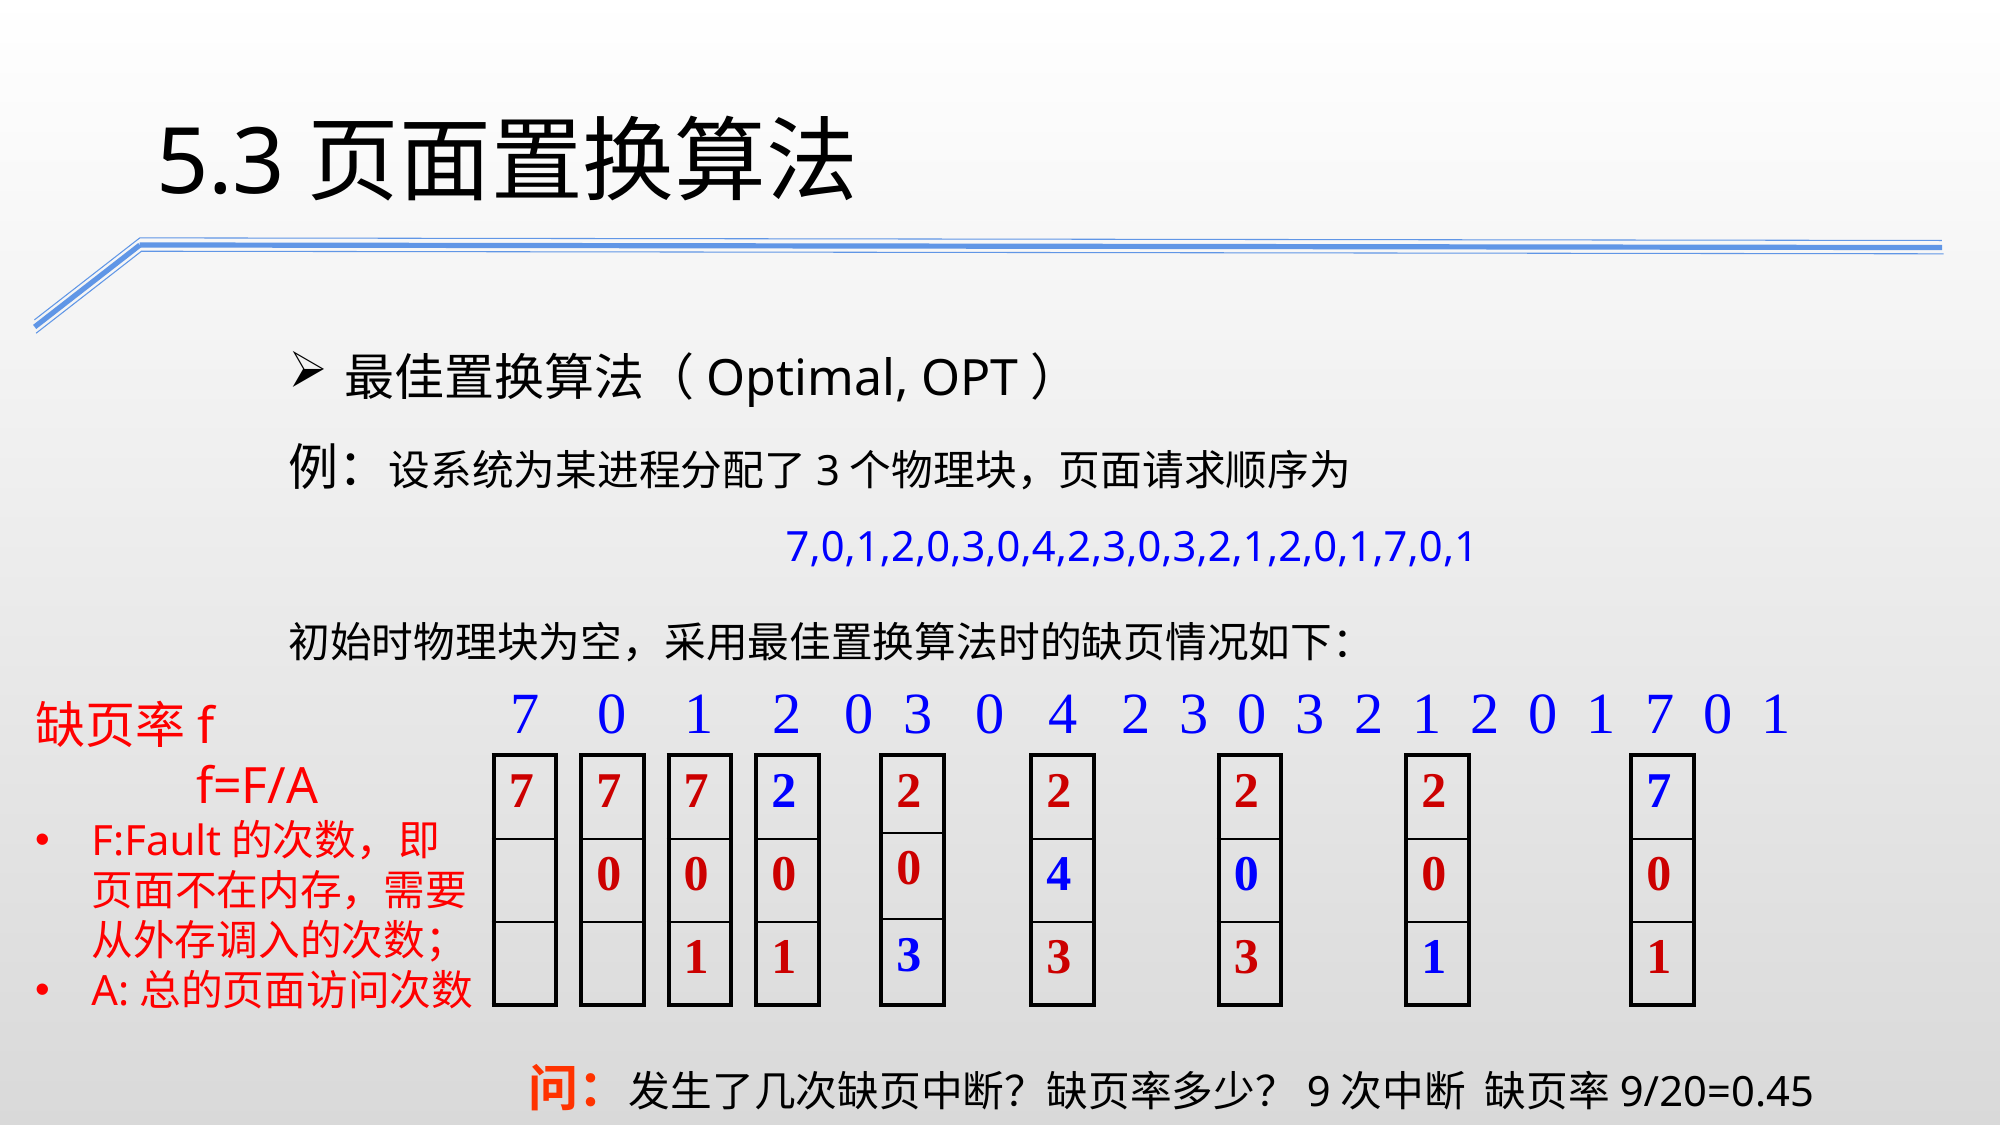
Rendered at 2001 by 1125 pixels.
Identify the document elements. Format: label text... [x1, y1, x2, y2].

table_cell 0 [883, 834, 942, 918]
table_cell 0 [758, 840, 817, 921]
text_box 5.3页面置换算法 [141, 94, 1570, 219]
table_cell [583, 923, 642, 1003]
table_header 7 [496, 757, 554, 838]
table_header 2 [883, 757, 942, 832]
text_box 问：发生了几次缺页中断？缺页率多少？9次中断 缺页率9/20=0.45 [514, 1049, 1931, 1125]
table_cell 0 [583, 840, 642, 921]
table_cell 0 [1408, 840, 1467, 921]
table_cell 3 [1221, 923, 1279, 1003]
table_cell 1 [758, 923, 817, 1003]
table_cell 0 [1633, 840, 1692, 921]
text_box 最佳置换算法（Optimal, OPT） 例：设系统为某进程分配了3个物理块，页面请求顺序为 7,0,1,2,0,3,0,4,2,3,0,3,2,1,2,0,1,7,0,1 初始时物理块为空，采用最佳置换算法时的缺页情况如下： [273, 307, 1992, 674]
table_cell 0 [671, 840, 729, 921]
text_box 7 0 1 2 0 3 0 4 2 3 0 3 2 1 2 0 1 7 0 1 [481, 667, 1857, 753]
table_cell 1 [1408, 923, 1467, 1003]
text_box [34, 237, 1942, 244]
table_cell 3 [883, 920, 942, 1003]
table_cell 1 [671, 923, 729, 1003]
table_cell 1 [1633, 923, 1692, 1003]
table_header 7 [671, 757, 729, 838]
table_cell [496, 840, 554, 921]
table_header 2 [758, 757, 817, 838]
table_cell 0 [1221, 840, 1279, 921]
table_header 2 [1221, 757, 1279, 838]
table_cell [496, 923, 554, 1003]
table_header 7 [583, 757, 642, 838]
table_cell 4 [1033, 840, 1092, 921]
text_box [36, 251, 1944, 334]
table_header 2 [1408, 757, 1467, 838]
table_header 2 [1033, 757, 1092, 838]
table_cell 3 [1033, 923, 1092, 1003]
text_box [34, 244, 1942, 327]
text_box 缺页率f f=F/A F:Fault的次数，即页面不在内存，需要从外存调入的次数； A:总的页面访问次数 [20, 686, 494, 1022]
table_header 7 [1633, 757, 1692, 838]
